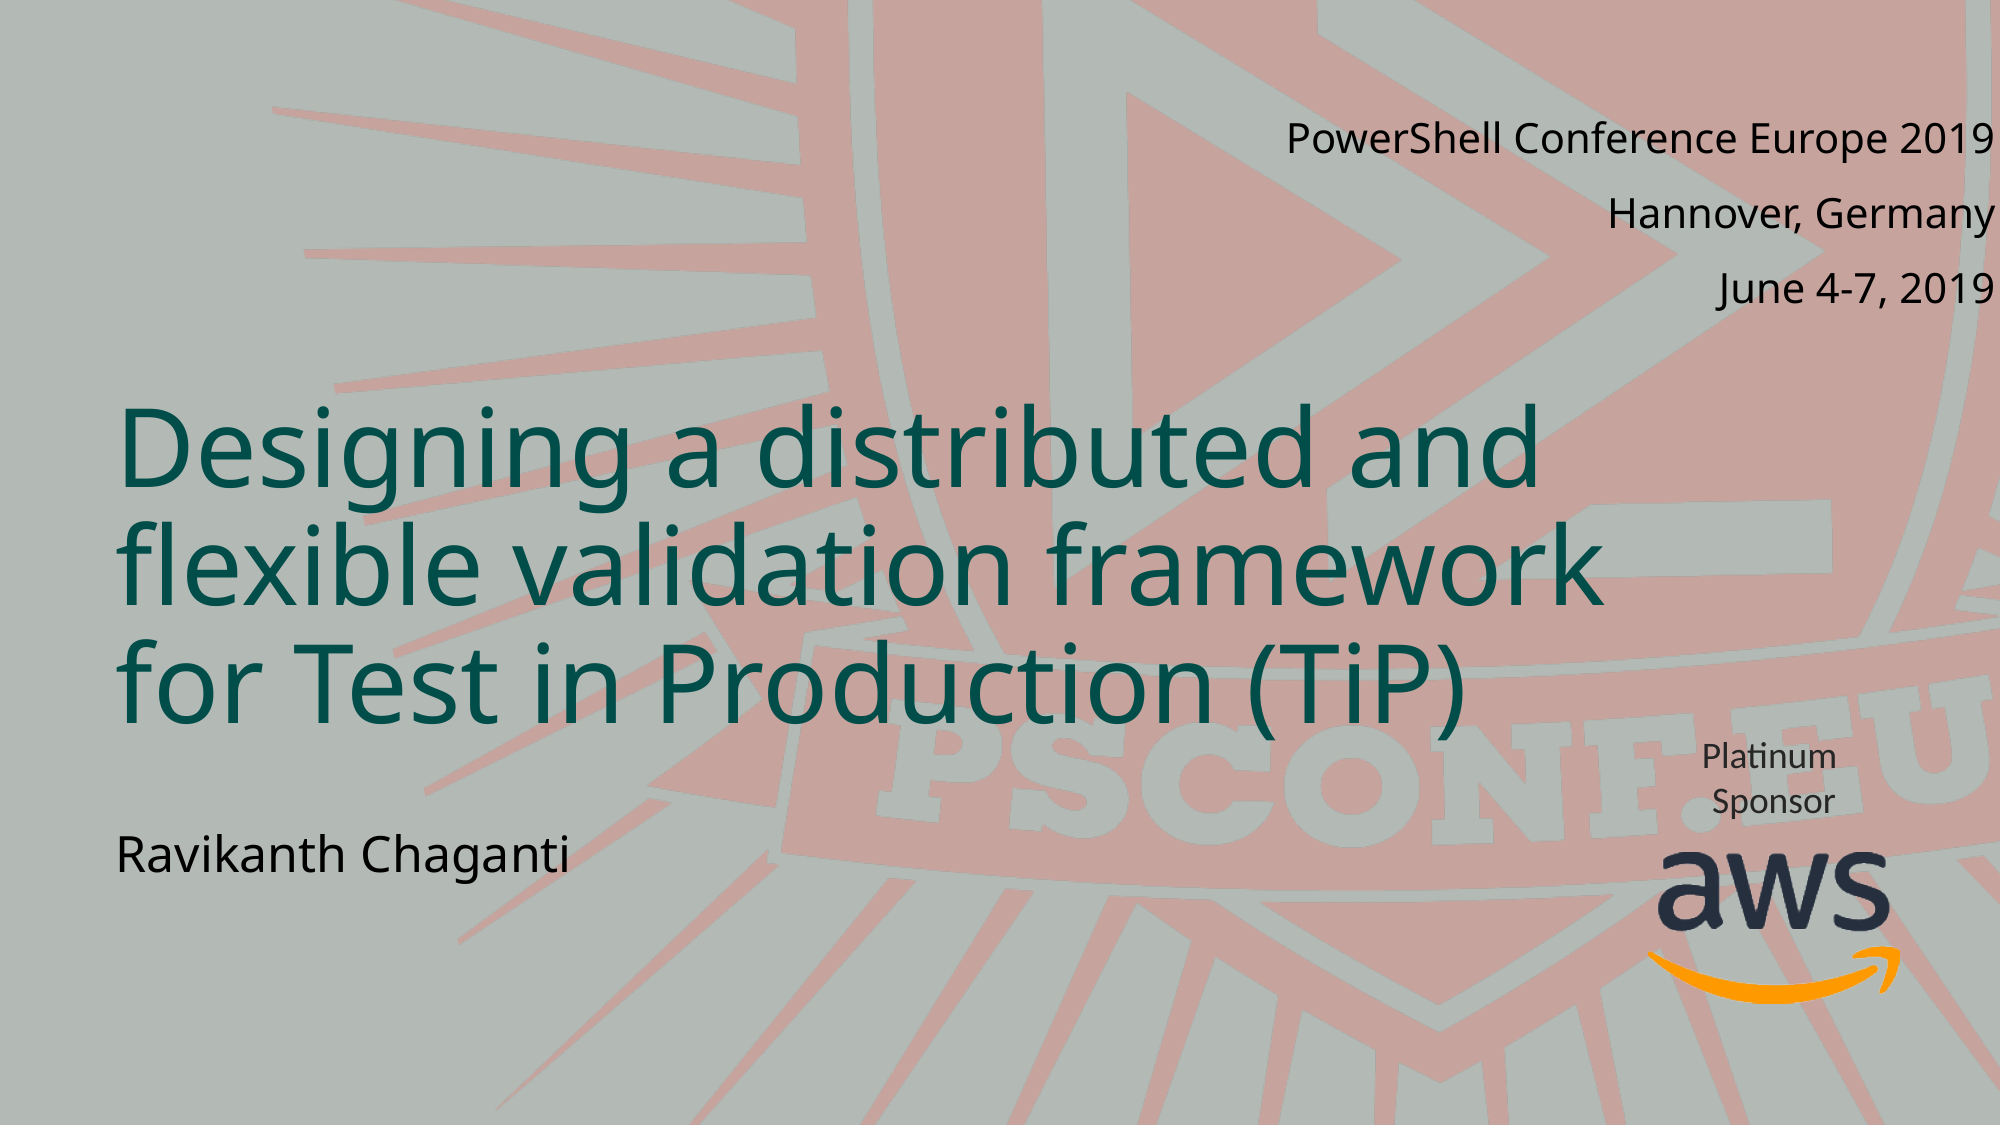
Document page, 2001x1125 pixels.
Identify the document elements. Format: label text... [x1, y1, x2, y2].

title Designing a distributed and flexible validation framework for Test in Production (TiP) [100, 385, 1625, 777]
subtitle Ravikanth Chaganti [100, 821, 1625, 1034]
picture [1648, 852, 1900, 1004]
